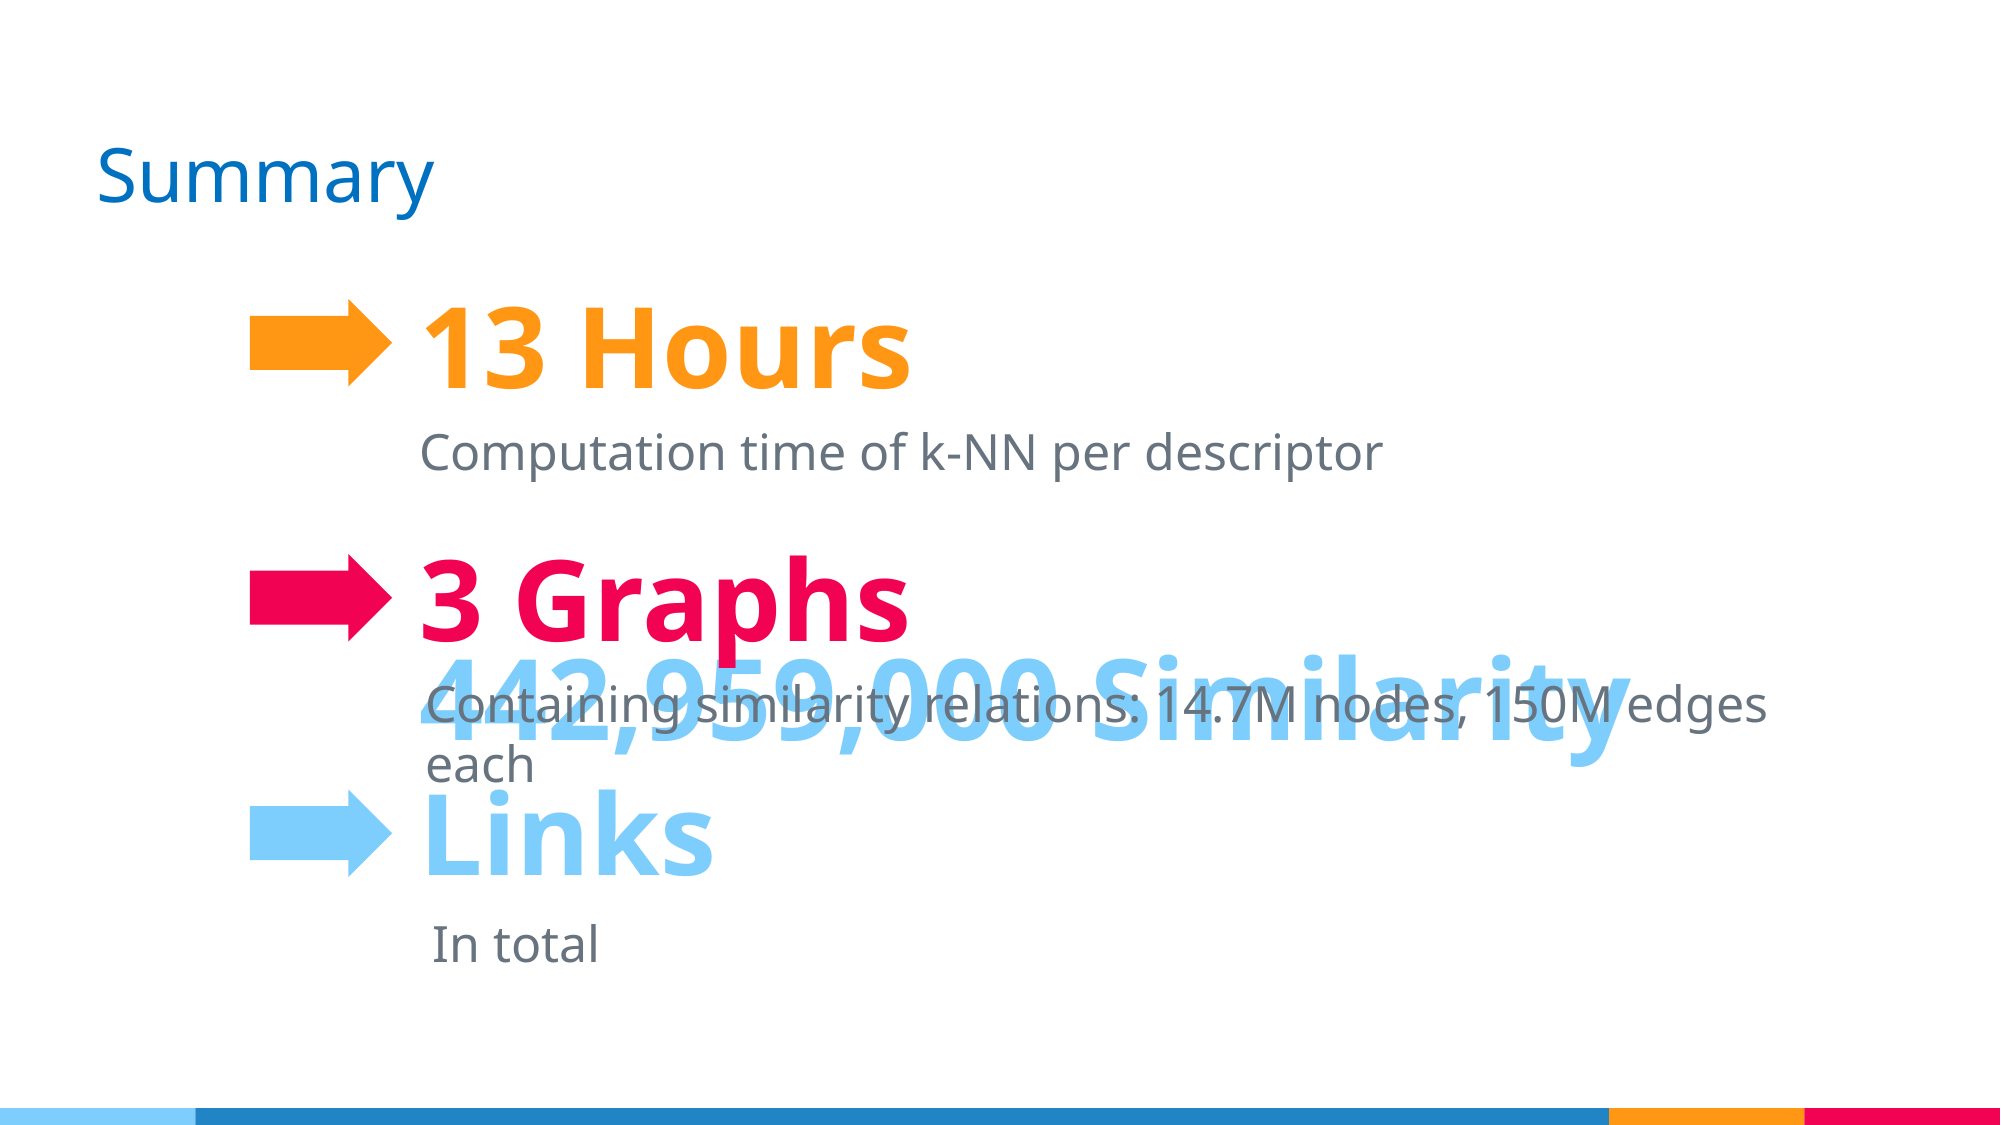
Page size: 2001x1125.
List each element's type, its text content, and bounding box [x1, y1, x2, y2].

text_box [249, 553, 393, 642]
text_box Computation time of k-NN per descriptor [404, 404, 1541, 466]
title Summary [81, 45, 1919, 233]
text_box [249, 789, 393, 877]
text_box Containing similarity relations: 14.7M nodes, 150M edges each [410, 657, 1871, 719]
text_box 3 Graphs [404, 561, 1541, 679]
text_box 442,959,000 Similarity Links [404, 795, 1895, 913]
text_box 13 Hours [404, 309, 1541, 404]
text_box [249, 299, 393, 387]
text_box In total [417, 897, 1554, 958]
